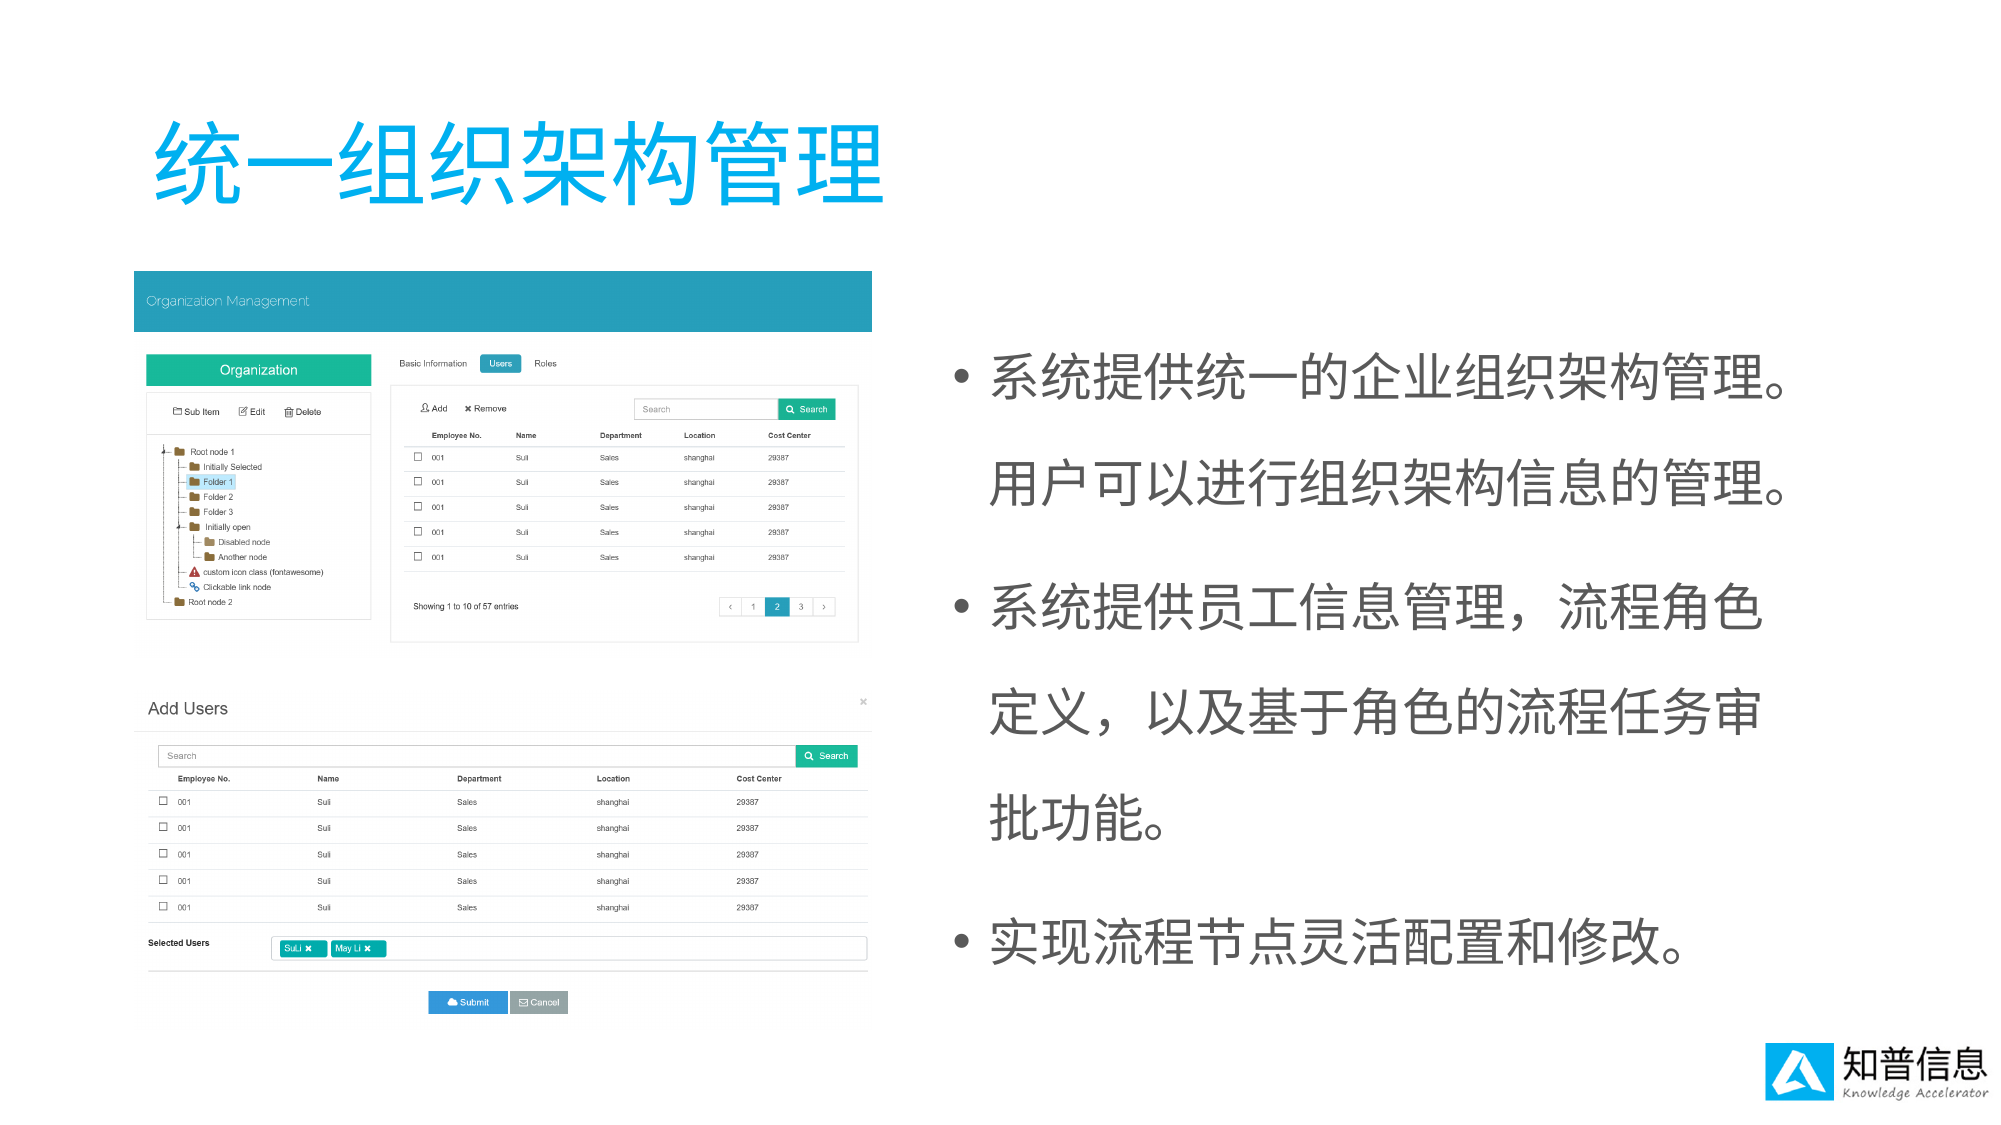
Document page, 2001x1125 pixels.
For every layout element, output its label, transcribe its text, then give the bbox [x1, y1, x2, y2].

title 统一组织架构管理 [137, 59, 1863, 278]
text_box 系统提供统一的企业组织架构管理。用户可以进行组织架构信息的管理。 系统提供员工信息管理，流程角色定义，以及基于角色的流程任务审批功能。 实现流程节点灵活配置和修改。 [937, 293, 1826, 994]
picture [134, 690, 872, 1030]
picture [1690, 1030, 1994, 1115]
picture [134, 271, 872, 658]
